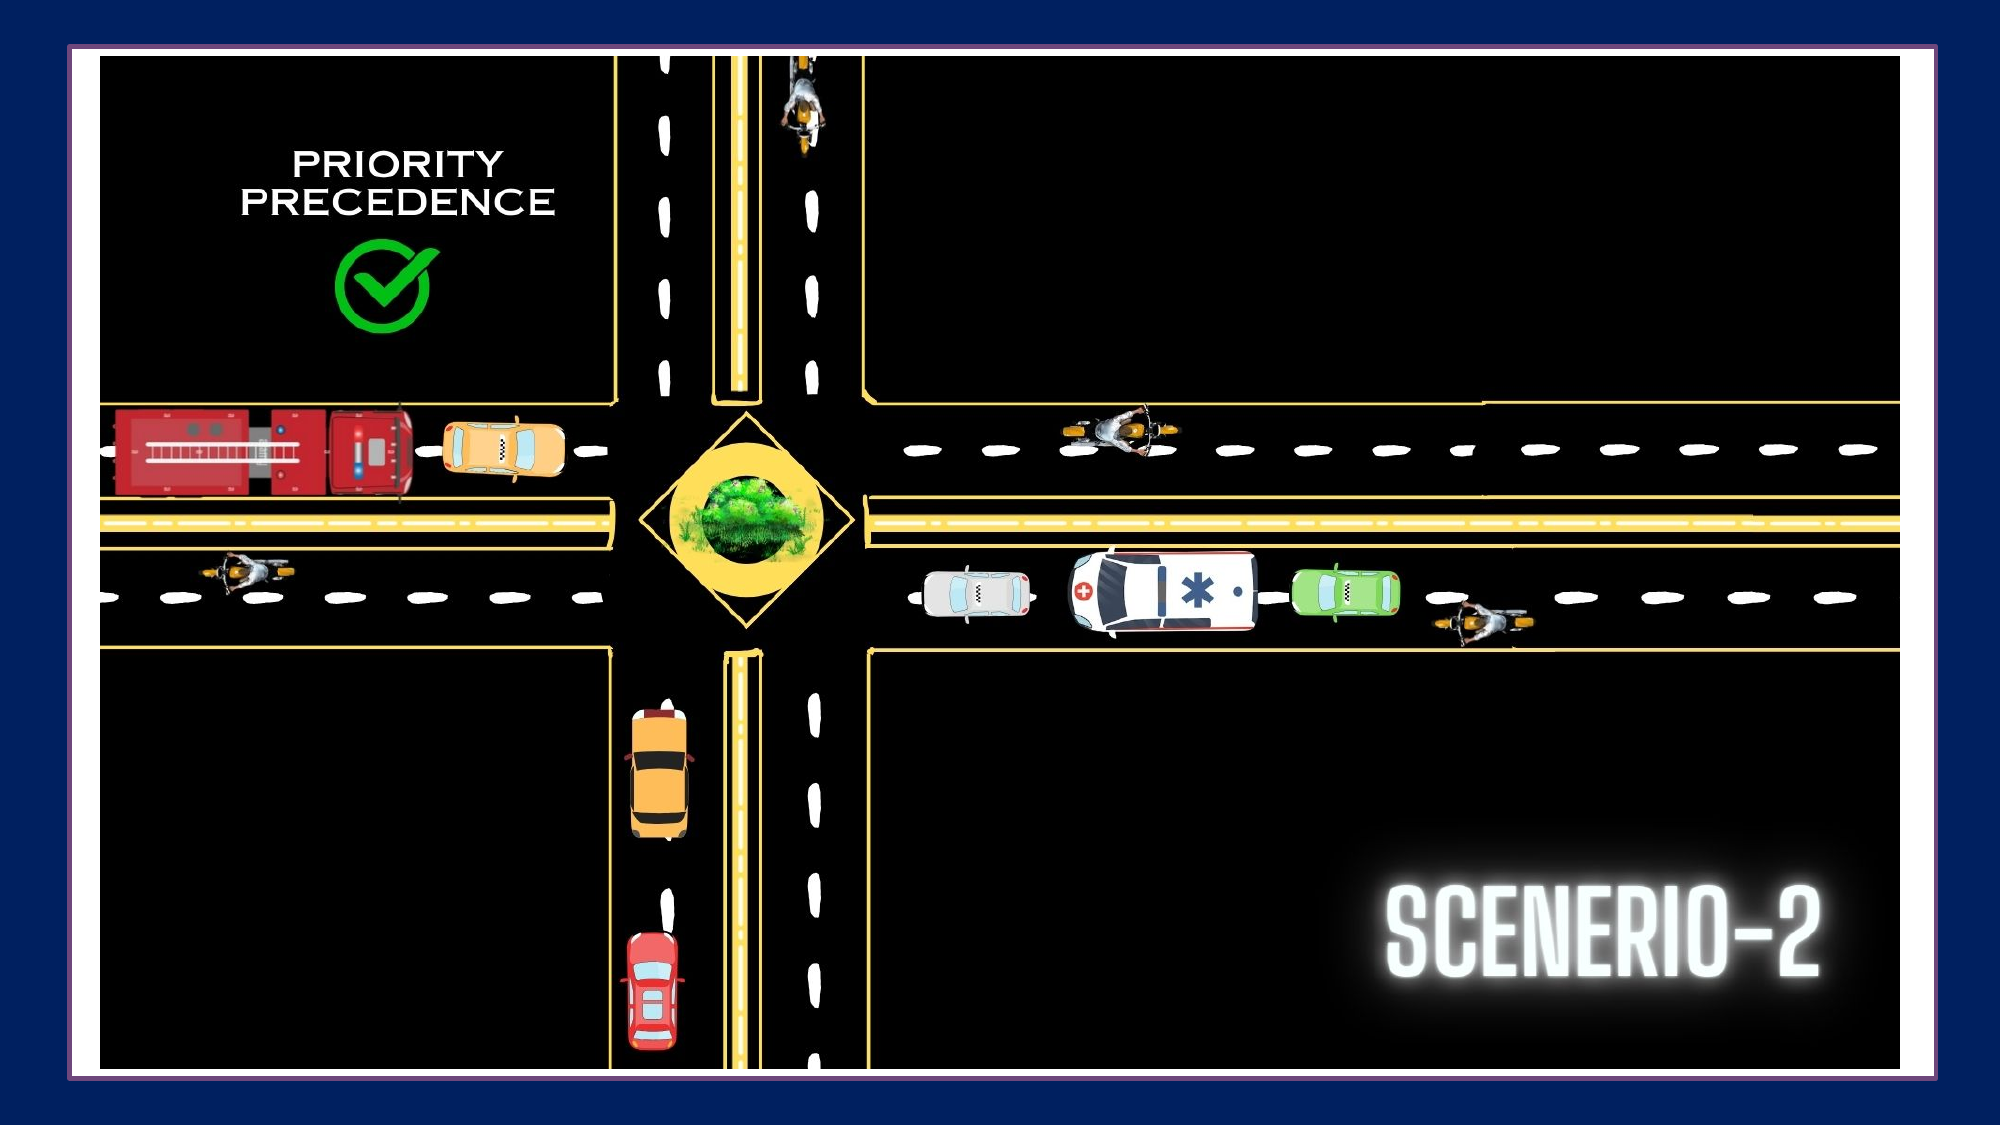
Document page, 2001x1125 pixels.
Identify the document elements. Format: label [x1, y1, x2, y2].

picture [100, 56, 1900, 1069]
text_box [69, 46, 1936, 1079]
